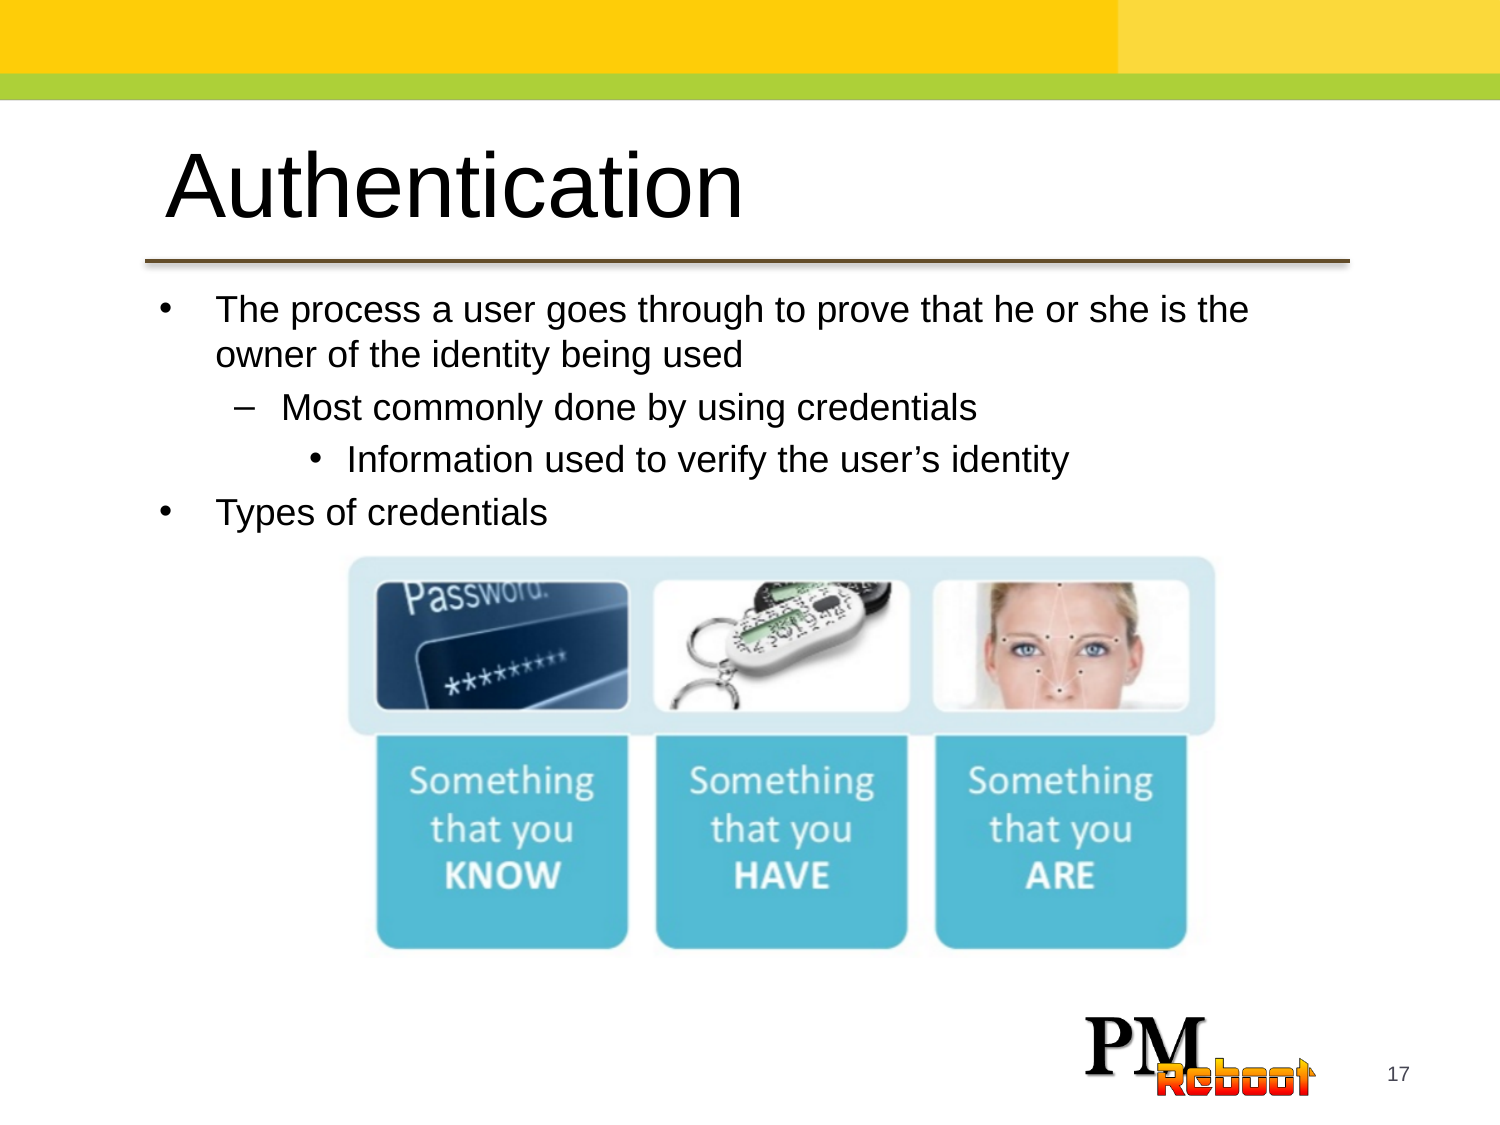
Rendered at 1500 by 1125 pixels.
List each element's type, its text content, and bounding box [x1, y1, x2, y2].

slide_number 17 [1074, 1042, 1425, 1103]
picture [0, 0, 1500, 1125]
title Authentication [150, 99, 1338, 263]
list The process a user goes through to prove that he or she is the owner of the identity being used Most commonly done by using credentials Information used to verify the user’s identity Types of credentials [144, 277, 1363, 900]
